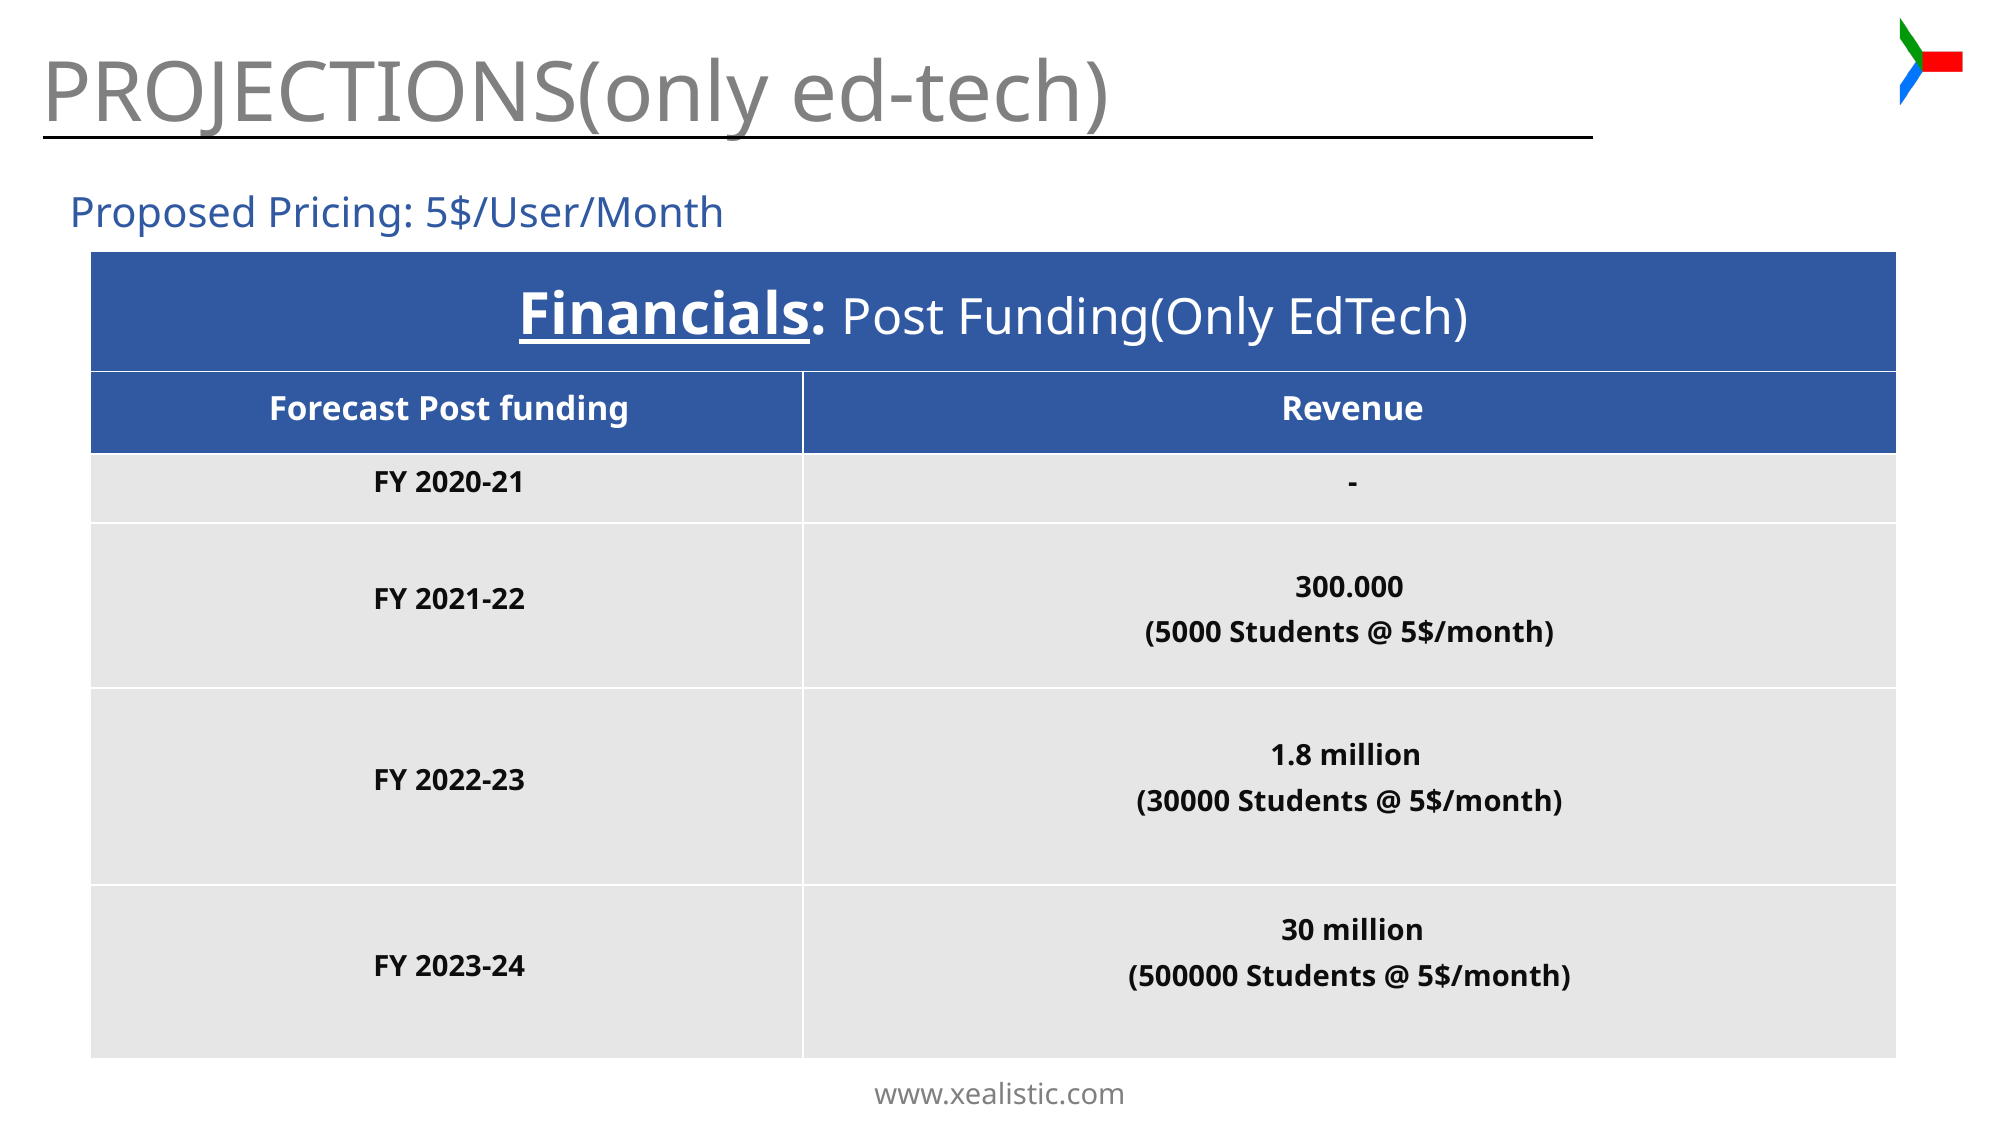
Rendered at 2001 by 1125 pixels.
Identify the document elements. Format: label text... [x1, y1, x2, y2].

table_cell 300.000 (5000 Students @ 5$/month) [804, 524, 1896, 687]
table_cell FY 2023-24 [91, 886, 802, 1058]
table_cell FY 2022-23 [91, 689, 802, 884]
picture [1896, 18, 1971, 105]
text_box WWW.XEALISTIC.COM [0, 1069, 2000, 1120]
table_cell FY 2021-22 [91, 524, 802, 687]
table_cell 1.8 million (30000 Students @ 5$/month) [804, 689, 1896, 884]
table_cell - [804, 455, 1896, 522]
text_box PROJECTIONS(only ed-tech) [26, 30, 1661, 146]
table_cell Forecast Post funding [91, 372, 802, 453]
table_cell Revenue [804, 372, 1896, 453]
table_header Financials: Post Funding(Only EdTech) [91, 252, 1896, 371]
table_cell 30 million (500000 Students @ 5$/month) [804, 886, 1896, 1058]
text_box www.xealistic.com [772, 1068, 1228, 1119]
table_cell FY 2020-21 [91, 455, 802, 522]
text_box Proposed Pricing: 5$/User/Month [54, 178, 1912, 243]
